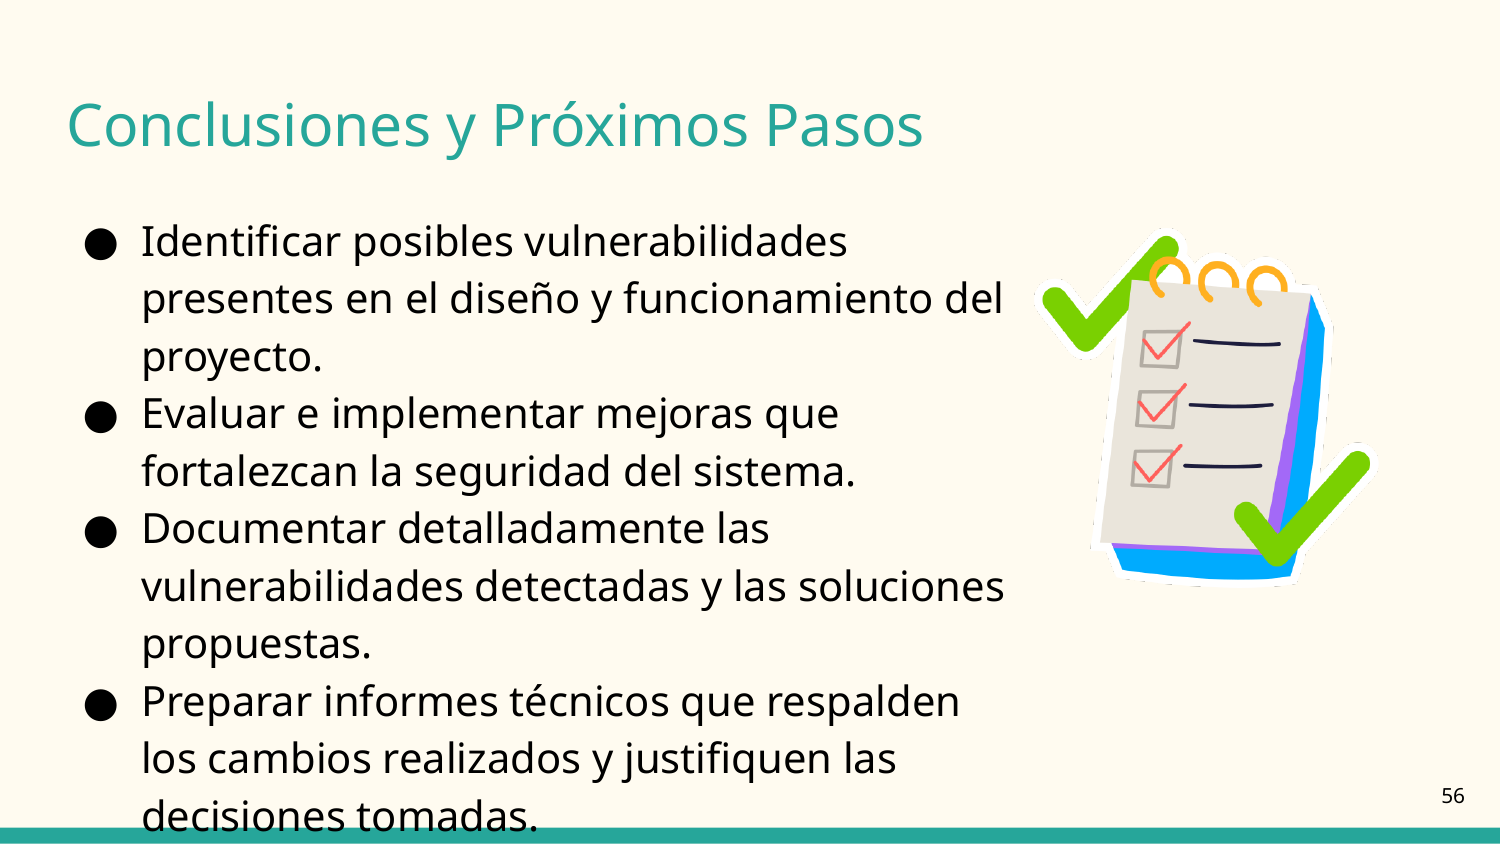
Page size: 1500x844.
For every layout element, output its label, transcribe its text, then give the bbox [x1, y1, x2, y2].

slide_number ‹#› [1389, 764, 1480, 830]
list Identificar posibles vulnerabilidades presentes en el diseño y funcionamiento del proyecto. Evaluar e implementar mejoras que fortalezcan la seguridad del sistema. Documentar detalladamente las vulnerabilidades detectadas y las soluciones propuestas. Preparar informes técnicos que respalden los cambios realizados y justifiquen las decisiones tomadas. [51, 192, 1023, 750]
picture [1022, 223, 1390, 592]
title Conclusiones y Próximos Pasos [51, 72, 1449, 174]
